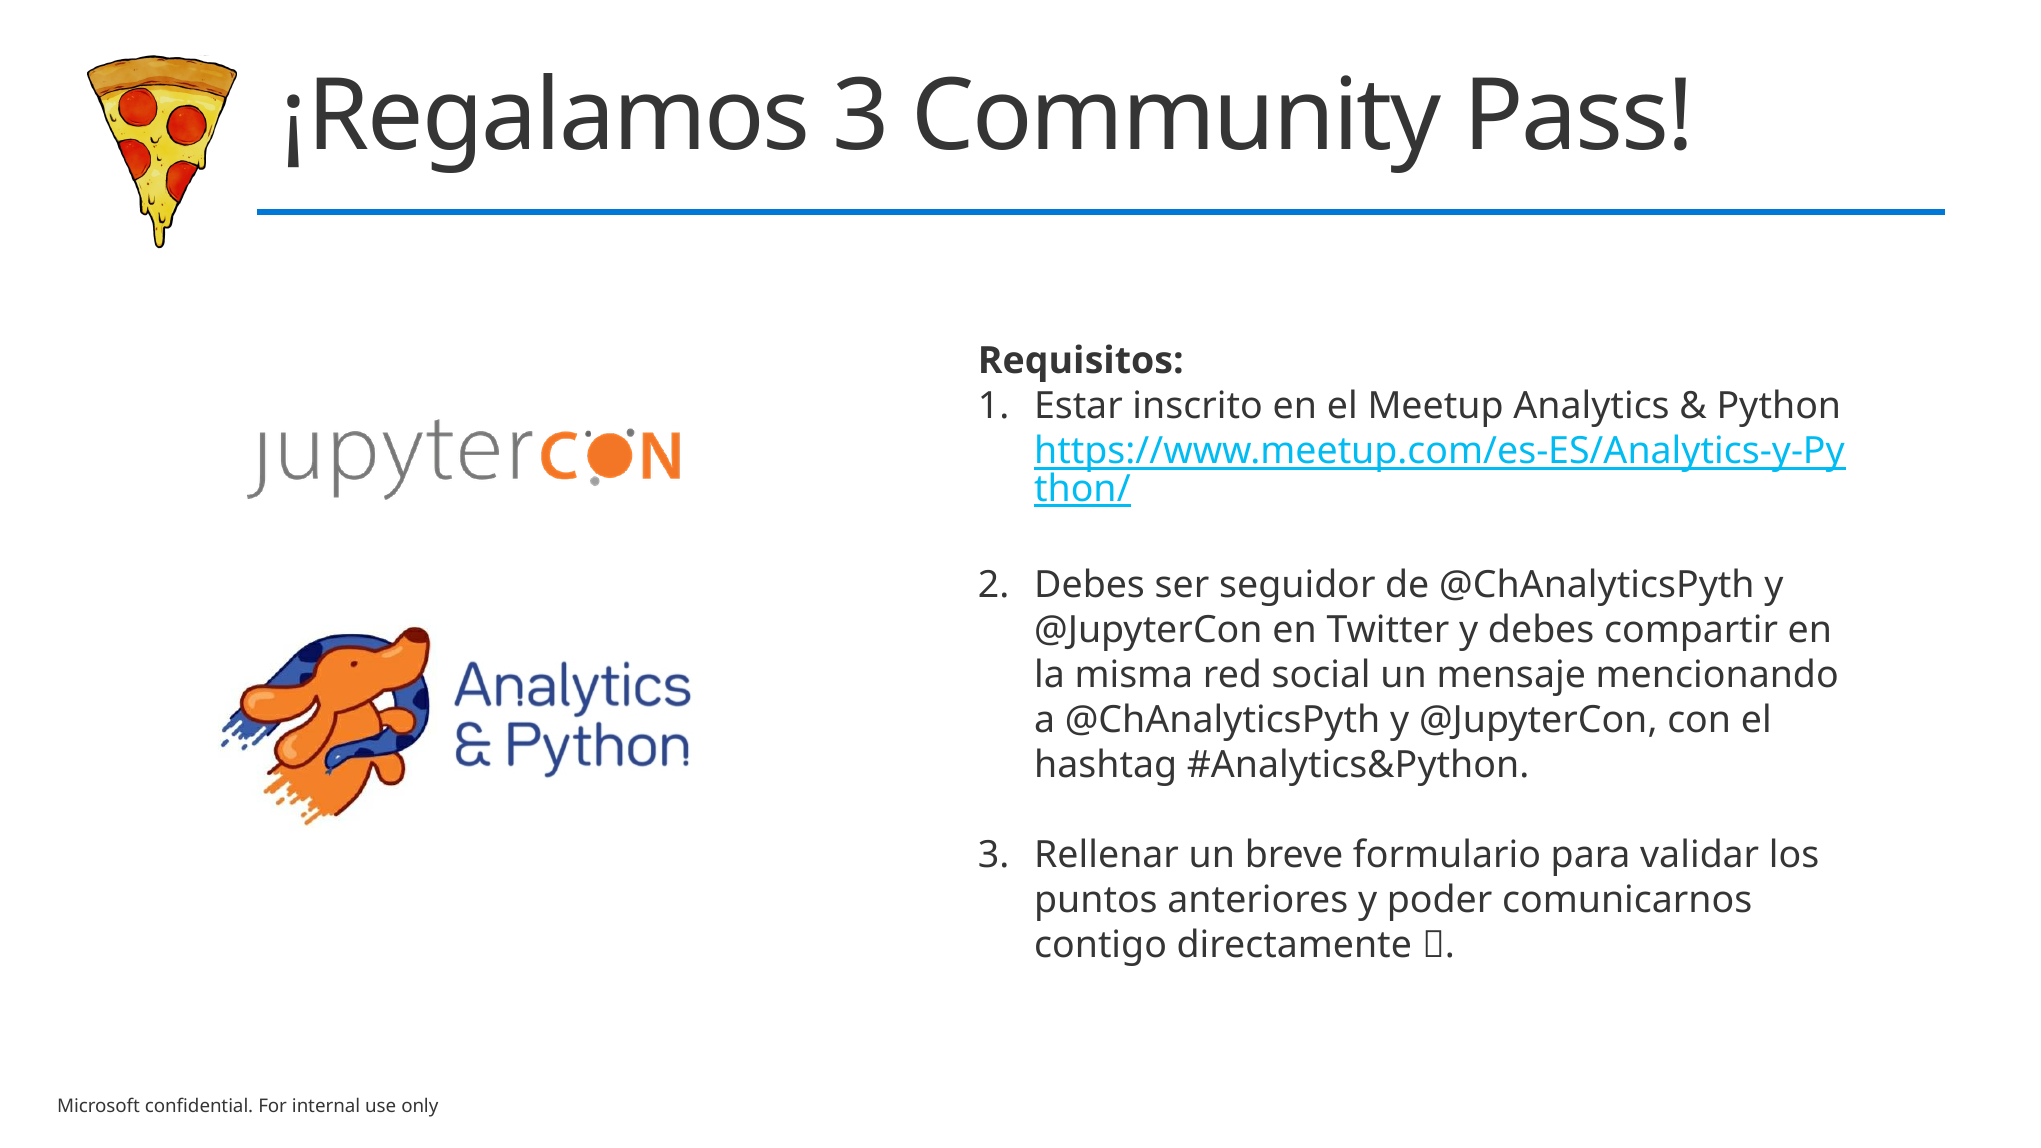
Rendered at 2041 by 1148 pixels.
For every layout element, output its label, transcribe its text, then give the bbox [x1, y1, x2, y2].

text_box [218, 612, 708, 831]
picture [87, 48, 237, 253]
text_box Requisitos: Estar inscrito en el Meetup Analytics & Python https://www.meetup.com/es-ES/Analytics-y-Python/ Debes ser seguidor de @ChAnalyticsPyth y @JupyterCon en Twitter y debes compartir en la misma red social un mensaje mencionando a @ChAnalyticsPyth y @JupyterCon, con el hashtag #Analytics&Python. Rellenar un breve formulario para validar los puntos anteriores y poder comunicarnos contigo directamente . [963, 329, 1866, 935]
picture [173, 400, 753, 521]
title ¡Regalamos 3 Community Pass! [256, 48, 1996, 199]
